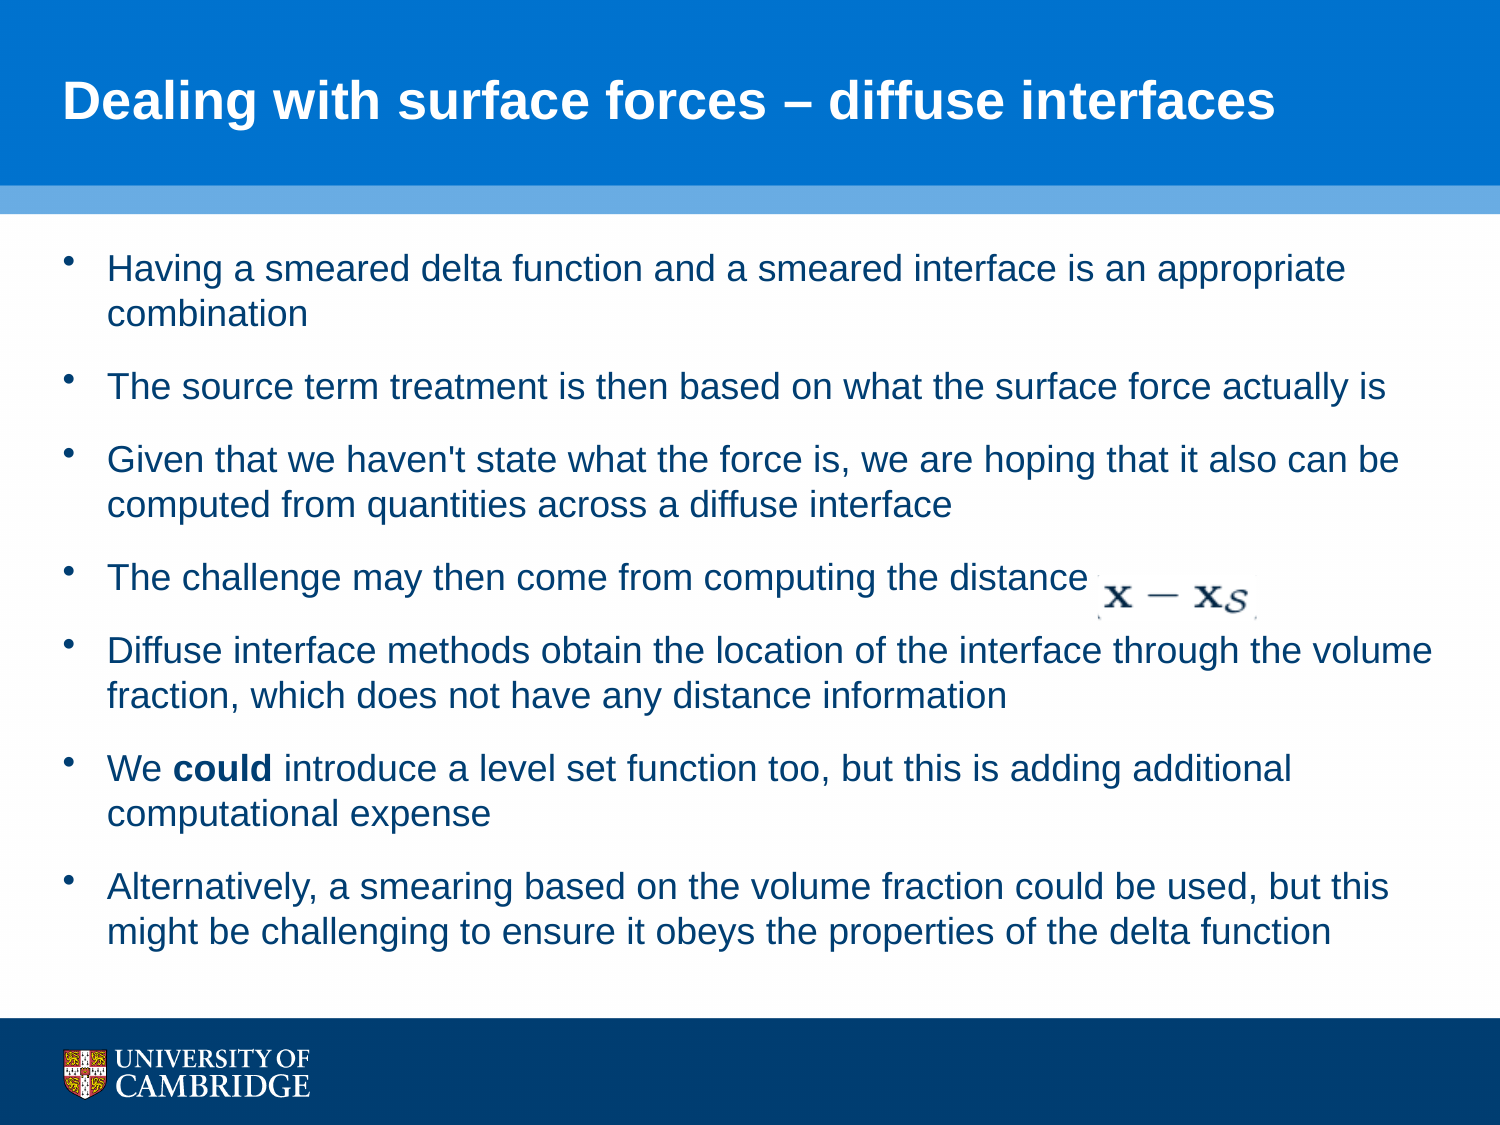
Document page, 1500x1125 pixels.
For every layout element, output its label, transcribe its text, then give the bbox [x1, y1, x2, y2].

picture [0, 0, 1500, 1125]
text_box Having a smeared delta function and a smeared interface is an appropriate combination The source term treatment is then based on what the surface force actually is Given that we haven't state what the force is, we are hoping that it also can be computed from quantities across a diffuse interface The challenge may then come from computing the distance Diffuse interface methods obtain the location of the interface through the volume fraction, which does not have any distance information We could introduce a level set function too, but this is adding additional computational expense Alternatively, a smearing based on the volume fraction could be used, but this might be challenging to ensure it obeys the properties of the delta function [62, 243, 1437, 514]
title Dealing with surface forces – diffuse interfaces [63, 65, 1437, 135]
